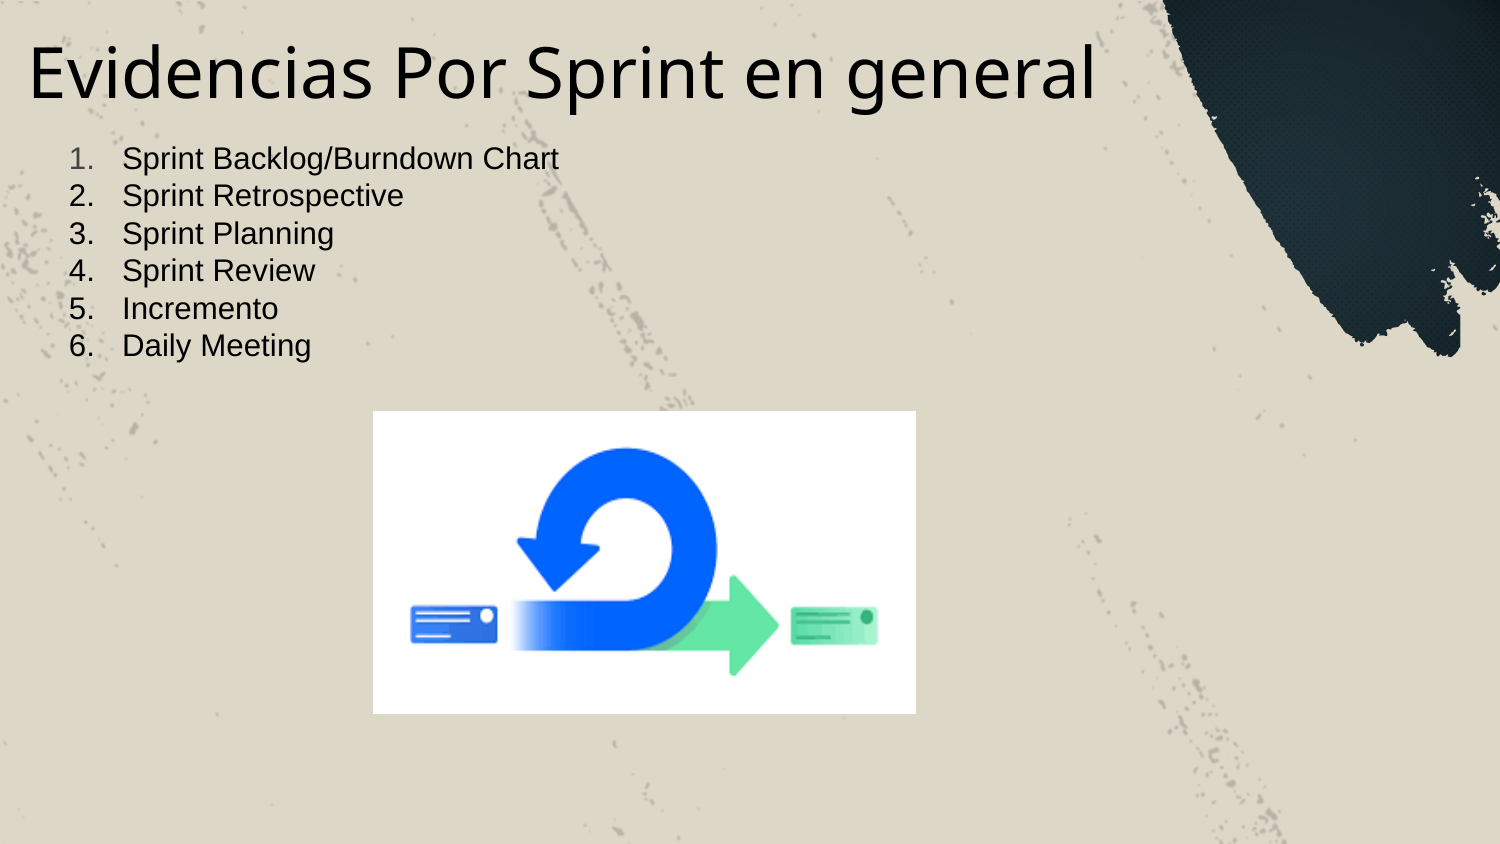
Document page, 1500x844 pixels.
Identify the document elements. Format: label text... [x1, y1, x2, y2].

title Evidencias Por Sprint en general [12, 12, 1277, 107]
picture [2, 0, 1500, 844]
list Sprint Backlog/Burndown Chart Sprint Retrospective Sprint Planning Sprint Review Incremento Daily Meeting [32, 123, 1258, 426]
